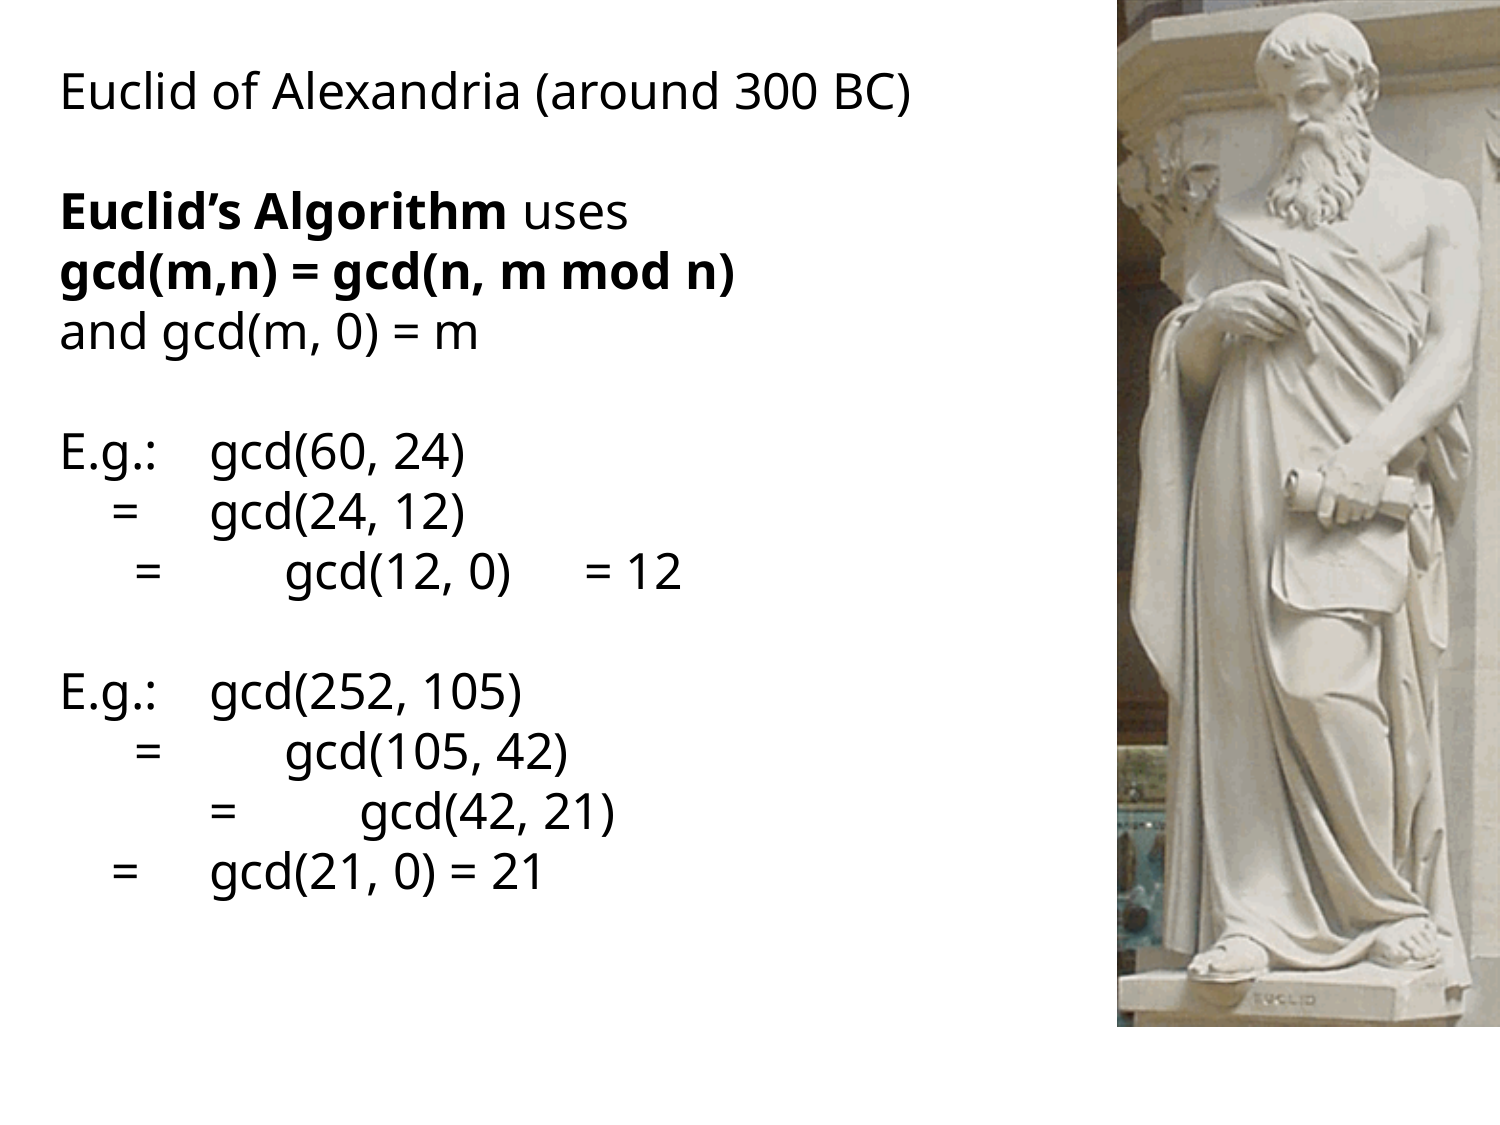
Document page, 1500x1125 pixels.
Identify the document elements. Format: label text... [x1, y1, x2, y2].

text_box Euclid of Alexandria (around 300 BC) Euclid’s Algorithm uses gcd(m,n) = gcd(n, m mod n) and gcd(m, 0) = m E.g.: gcd(60, 24) = gcd(24, 12) = gcd(12, 0) = 12 E.g.: gcd(252, 105) = gcd(105, 42) = gcd(42, 21) = gcd(21, 0) = 21 [44, 44, 1112, 1018]
picture [1117, 0, 1500, 1027]
